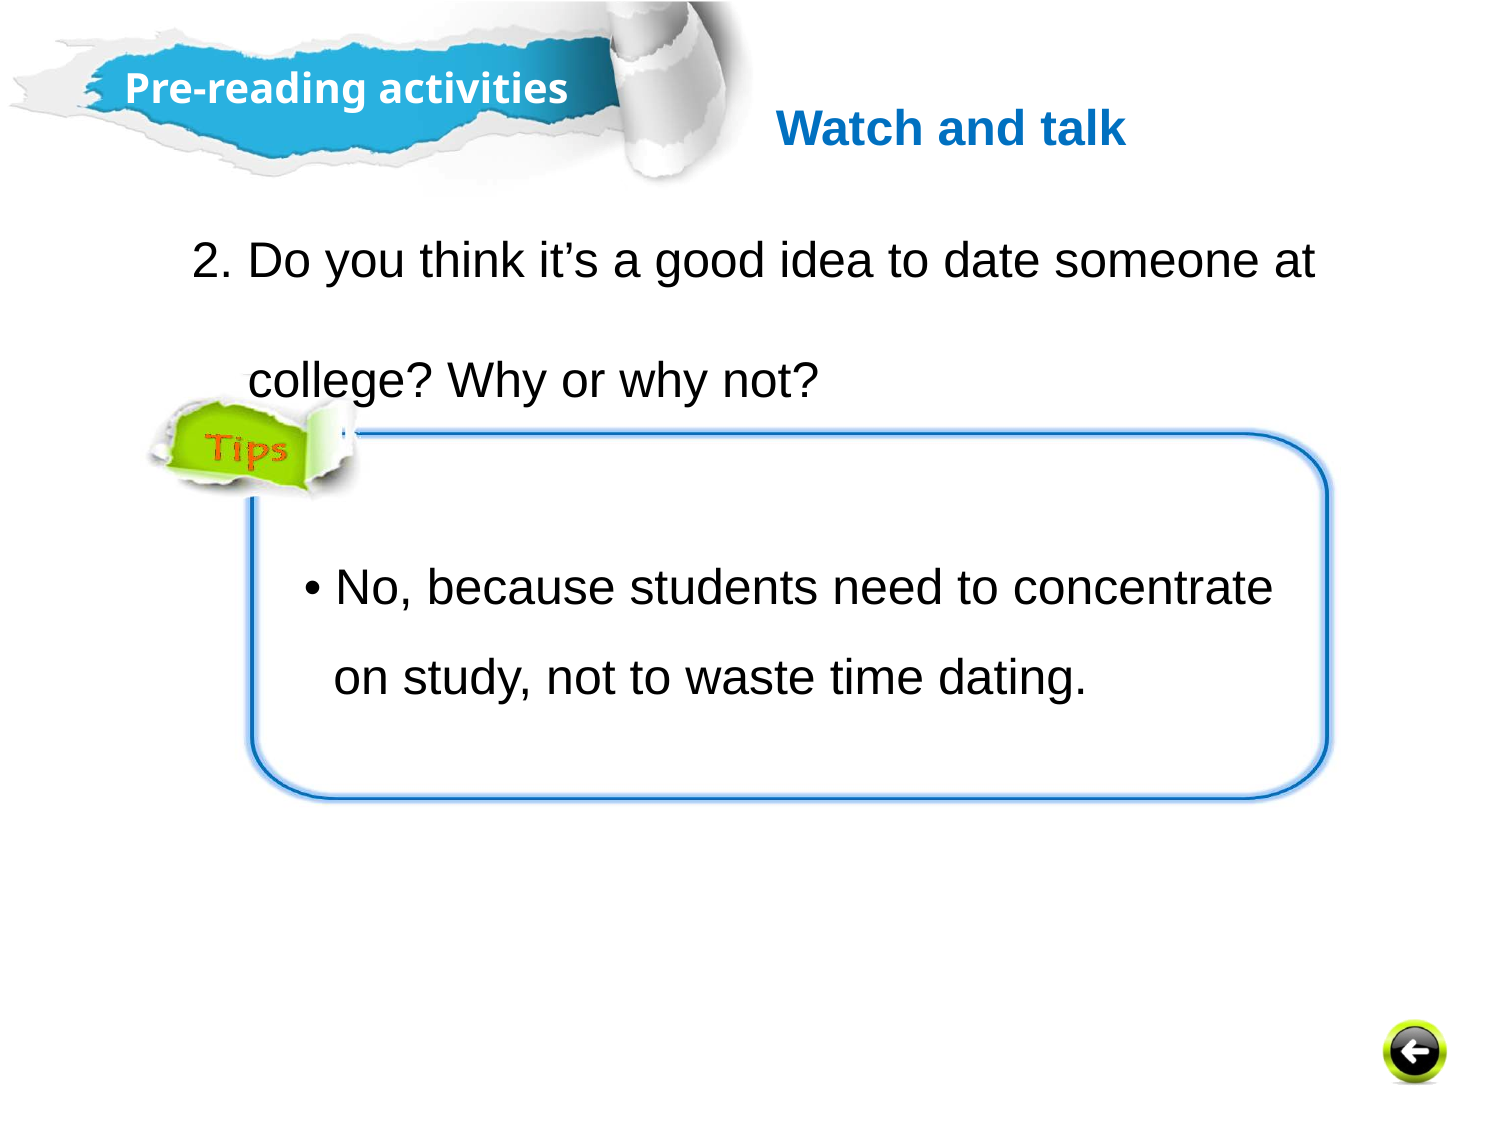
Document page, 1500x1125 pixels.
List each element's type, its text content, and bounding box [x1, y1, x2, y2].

text_box 2. Do you think it’s a good idea to date someone at college? Why or why not? [176, 219, 1341, 373]
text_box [0, 1, 1430, 197]
picture [1377, 1013, 1450, 1090]
picture [140, 373, 1341, 809]
